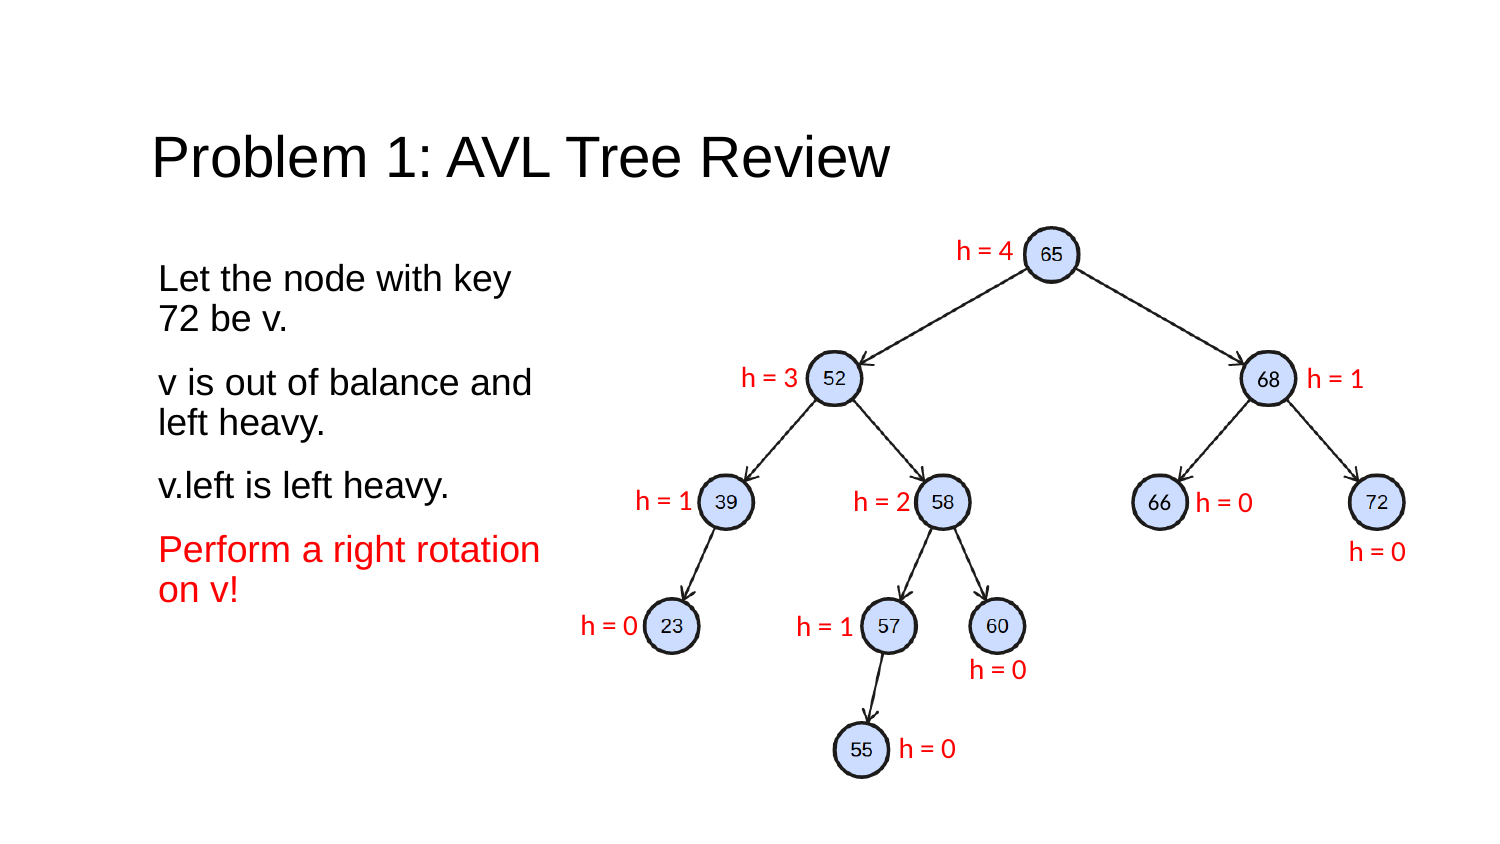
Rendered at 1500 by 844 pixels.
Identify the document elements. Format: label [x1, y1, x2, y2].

picture [623, 198, 1429, 805]
text_box [569, 600, 623, 647]
title [140, 75, 1356, 242]
list [140, 253, 571, 750]
